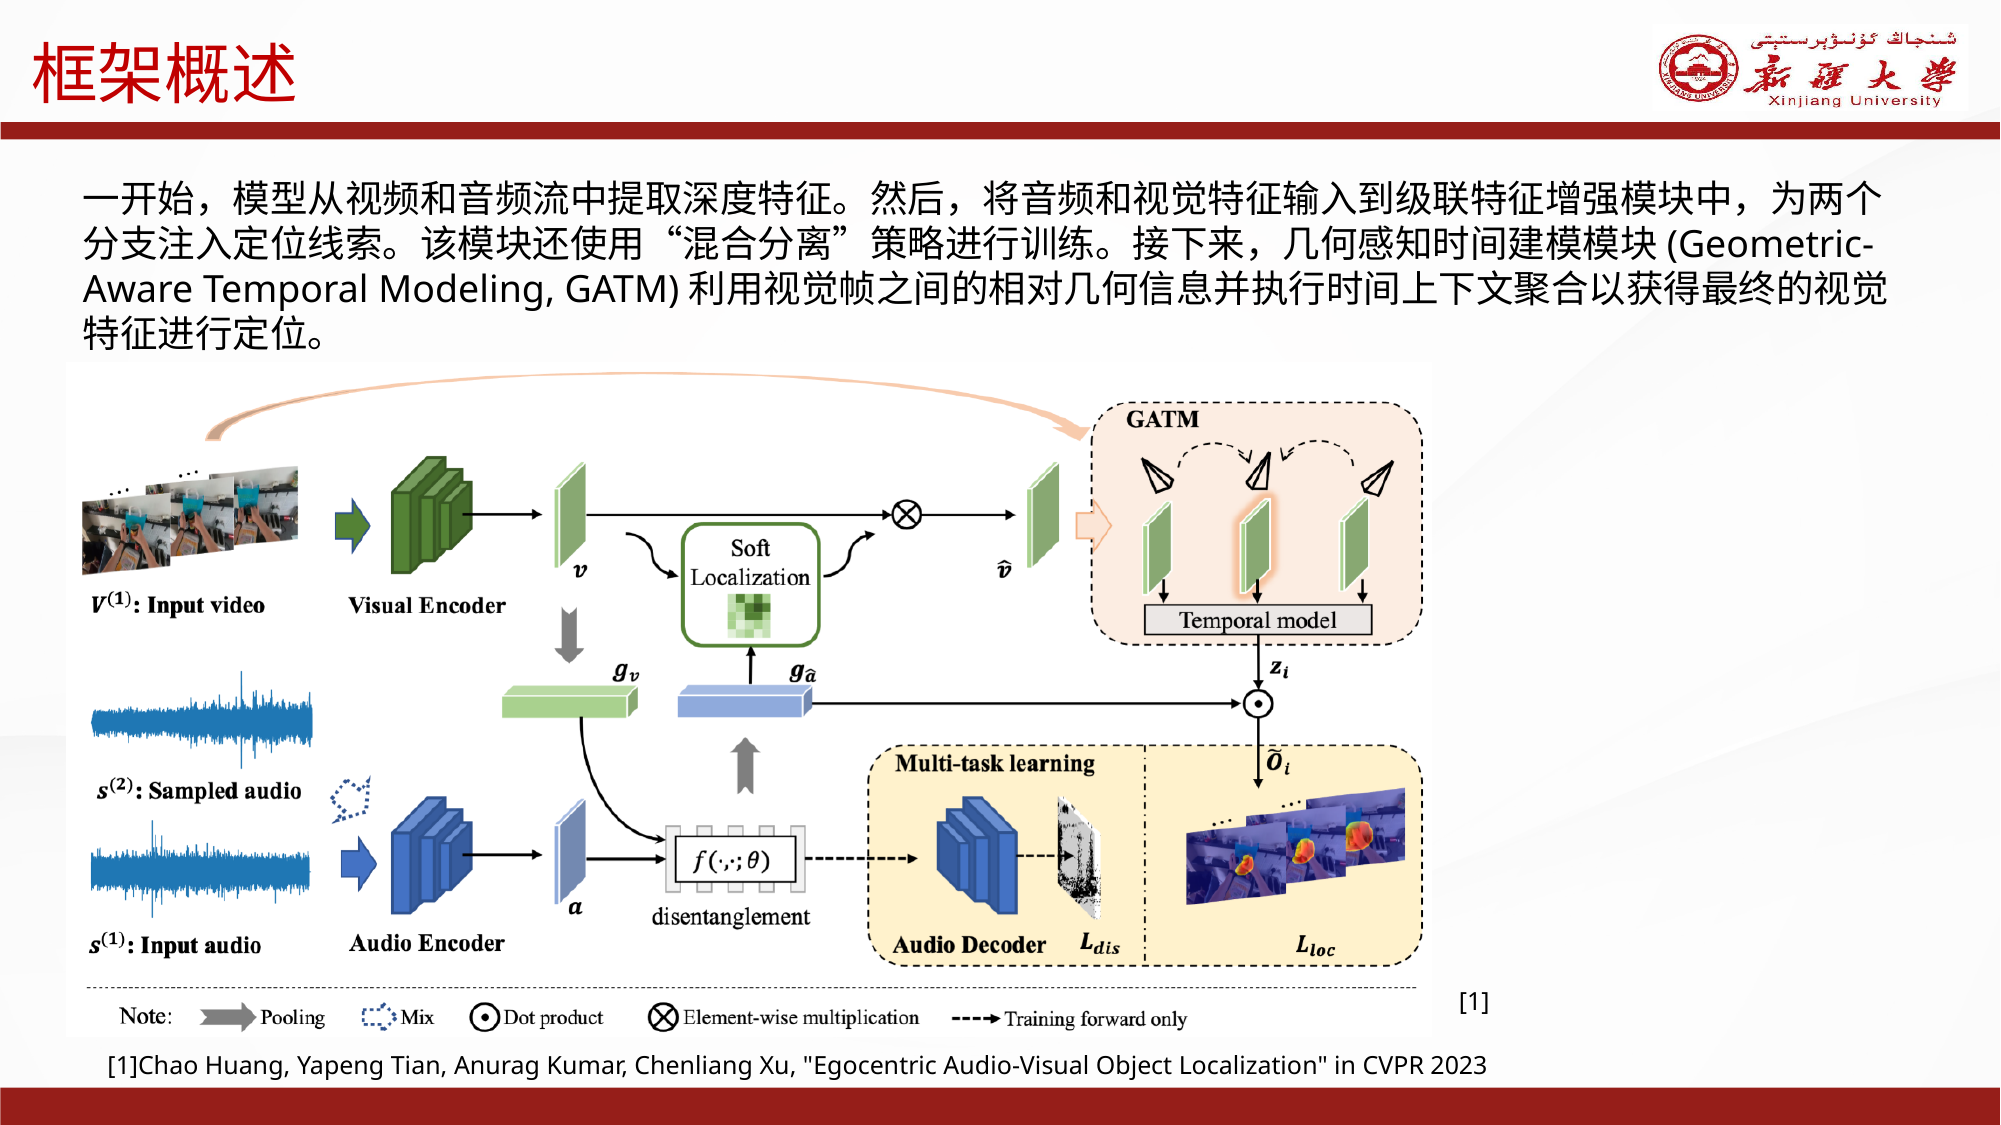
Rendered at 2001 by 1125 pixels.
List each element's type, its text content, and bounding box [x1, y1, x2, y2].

text_box 框架概述 [31, 24, 1423, 113]
text_box [1] [1444, 977, 1515, 1023]
picture [0, 140, 2000, 1086]
picture [0, 0, 2000, 121]
text_box [0, 1086, 2000, 1125]
text_box [0, 121, 2000, 140]
text_box 一开始，模型从视频和音频流中提取深度特征。然后，将音频和视觉特征输入到级联特征增强模块中，为两个分支注入定位线索。该模块还使用“混合分离”策略进行训练。接下来，几何感知时间建模模块(Geometric-Aware Temporal Modeling, GATM)利用视觉帧之间的相对几何信息并执行时间上下文聚合以获得最终的视觉特征进行定位。 [68, 167, 1935, 363]
text_box [1]Chao Huang, Yapeng Tian, Anurag Kumar, Chenliang Xu, "Egocentric Audio-Visual Object Localization" in CVPR 2023 [92, 1042, 1960, 1082]
